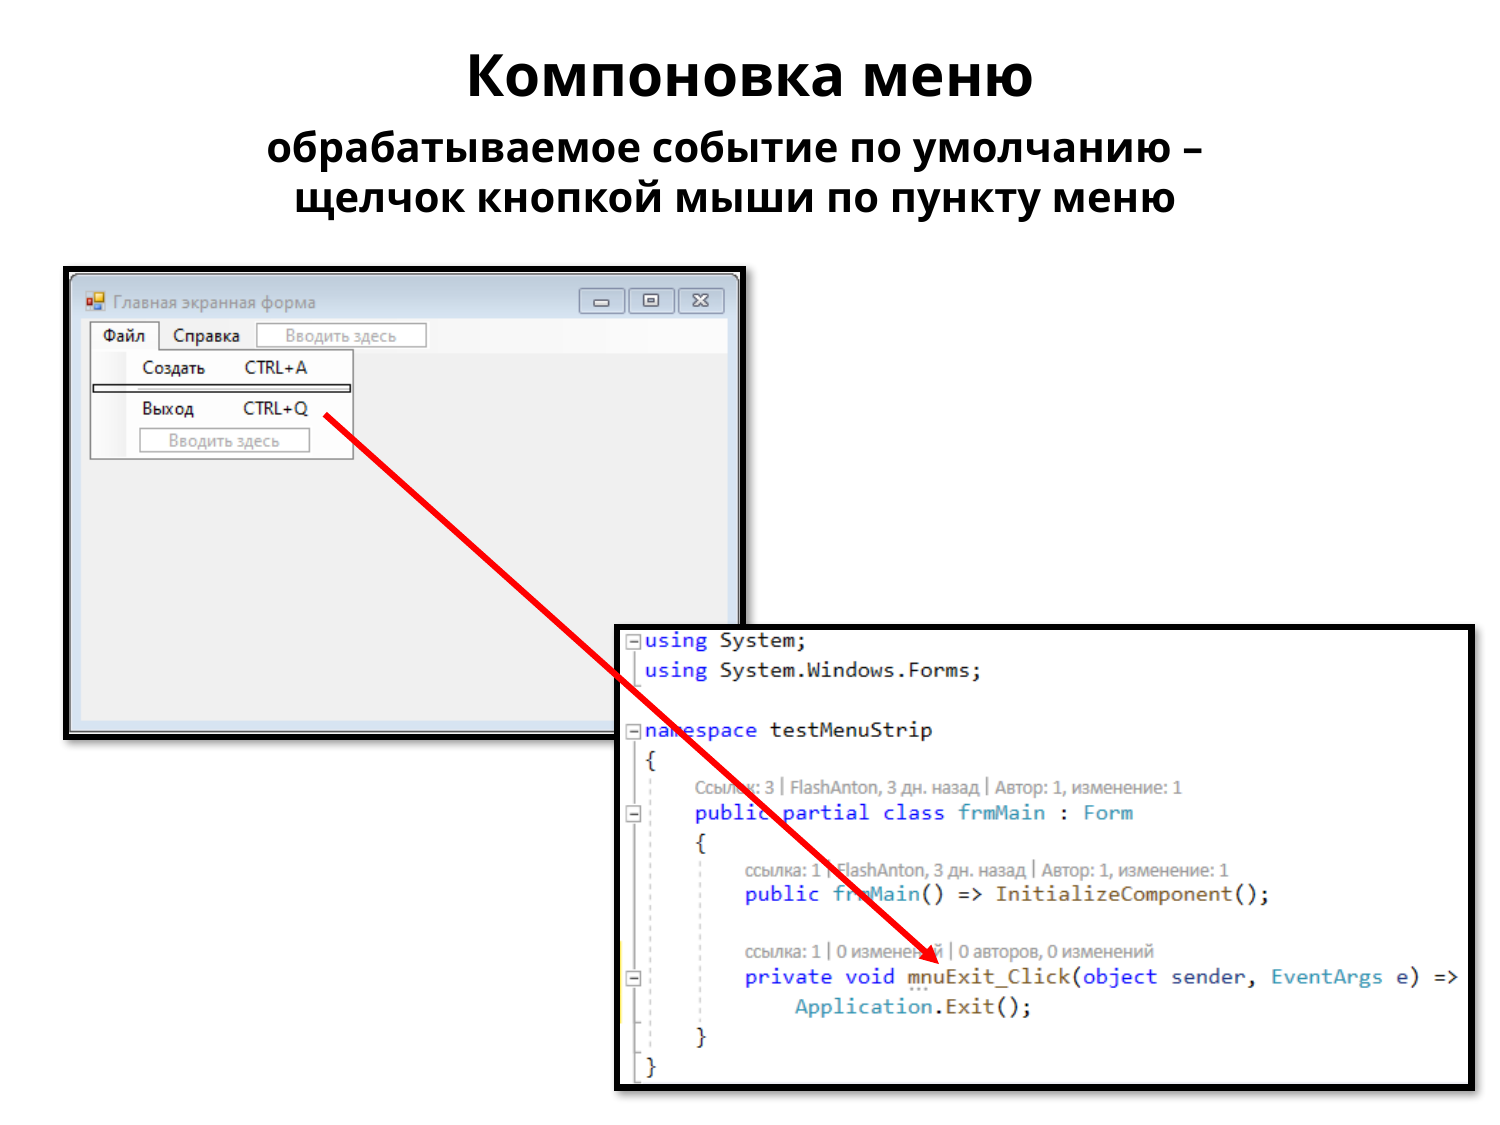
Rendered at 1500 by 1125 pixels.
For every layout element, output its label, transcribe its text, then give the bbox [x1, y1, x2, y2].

text_box Компоновка меню [17, 30, 1483, 116]
picture [68, 271, 741, 734]
text_box обрабатываемое событие по умолчанию – щелчок кнопкой мыши по пункту меню [31, 113, 1450, 229]
picture [619, 630, 1469, 1085]
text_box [324, 414, 940, 965]
